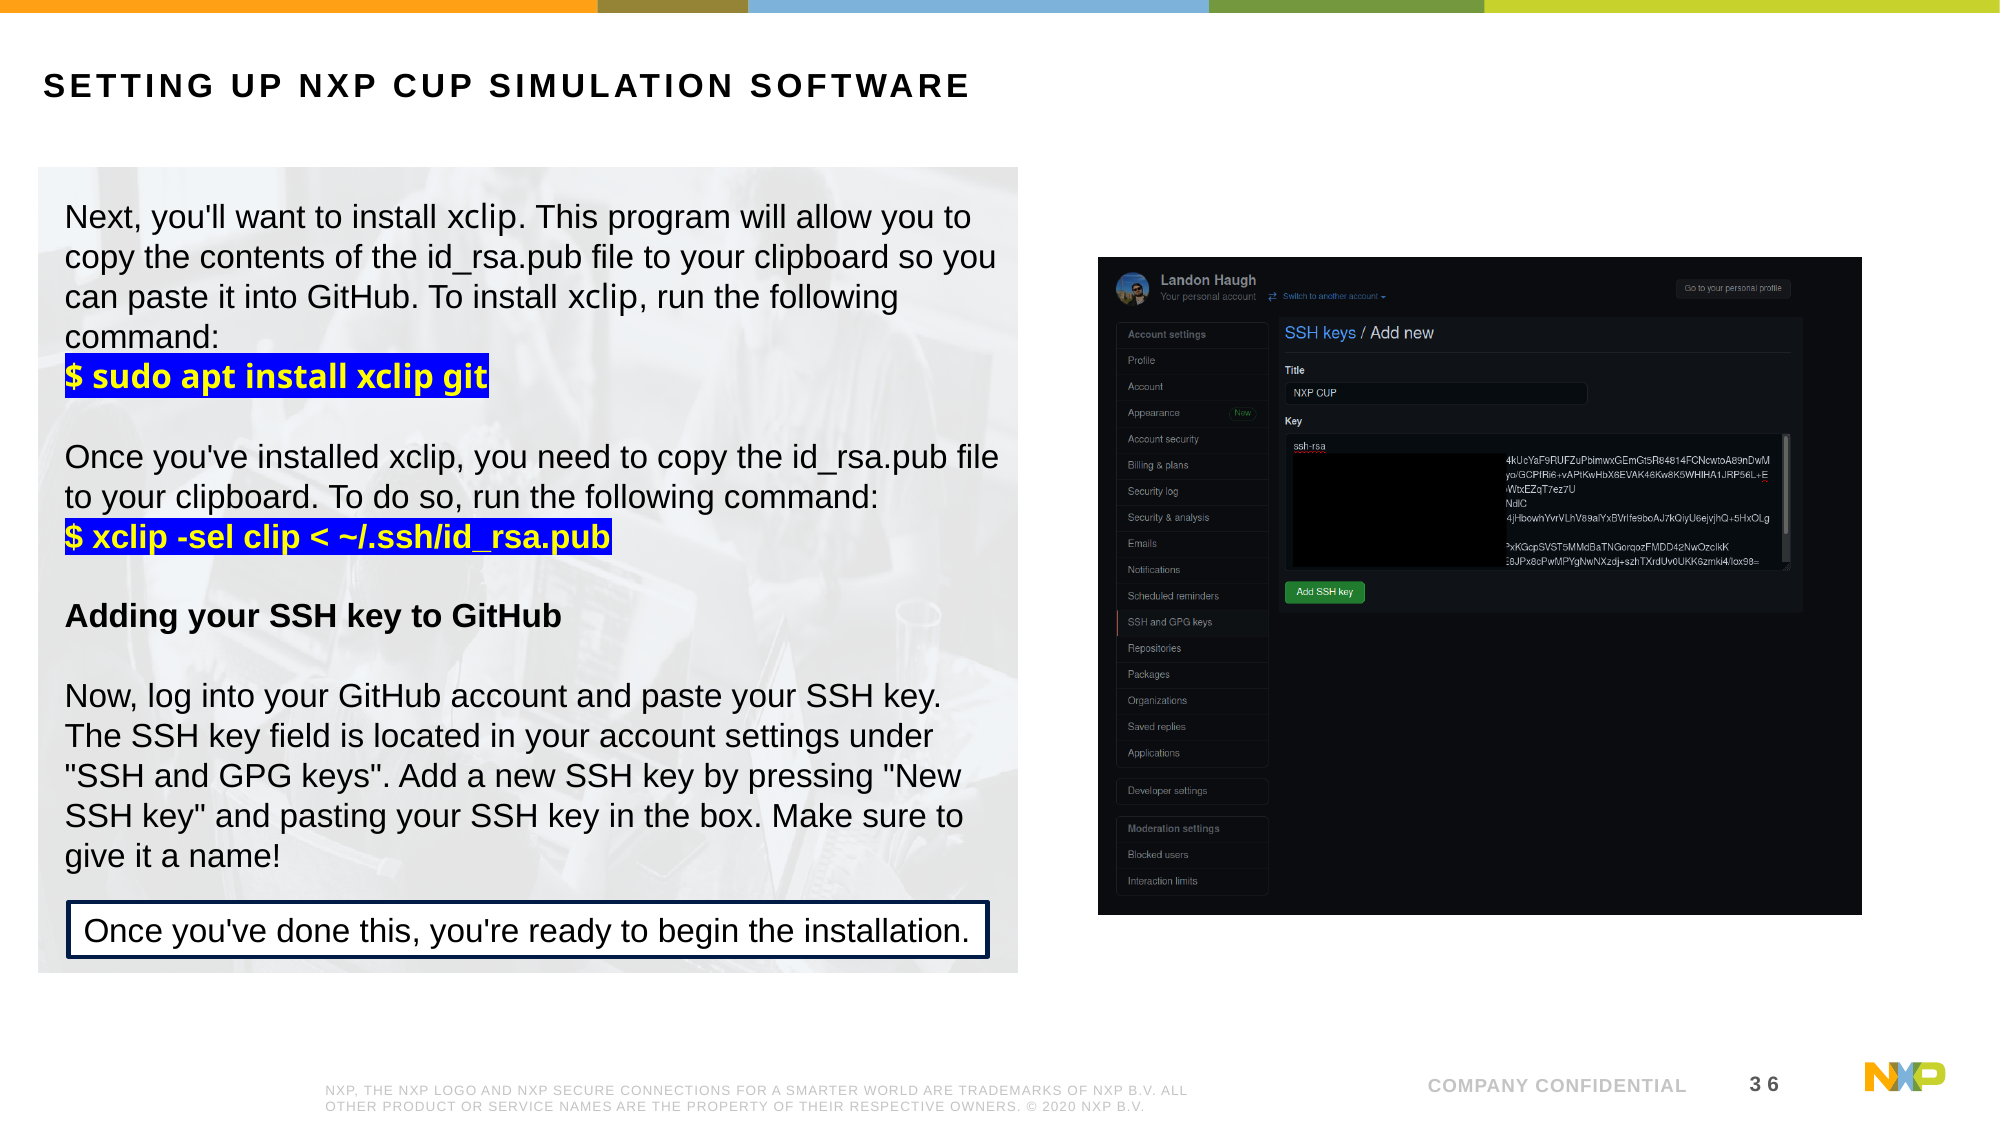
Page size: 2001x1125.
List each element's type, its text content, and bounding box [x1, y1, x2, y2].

title Setting up NXP Cup Simulation software [27, 26, 1821, 143]
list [38, 167, 1019, 973]
picture [1098, 257, 1862, 915]
